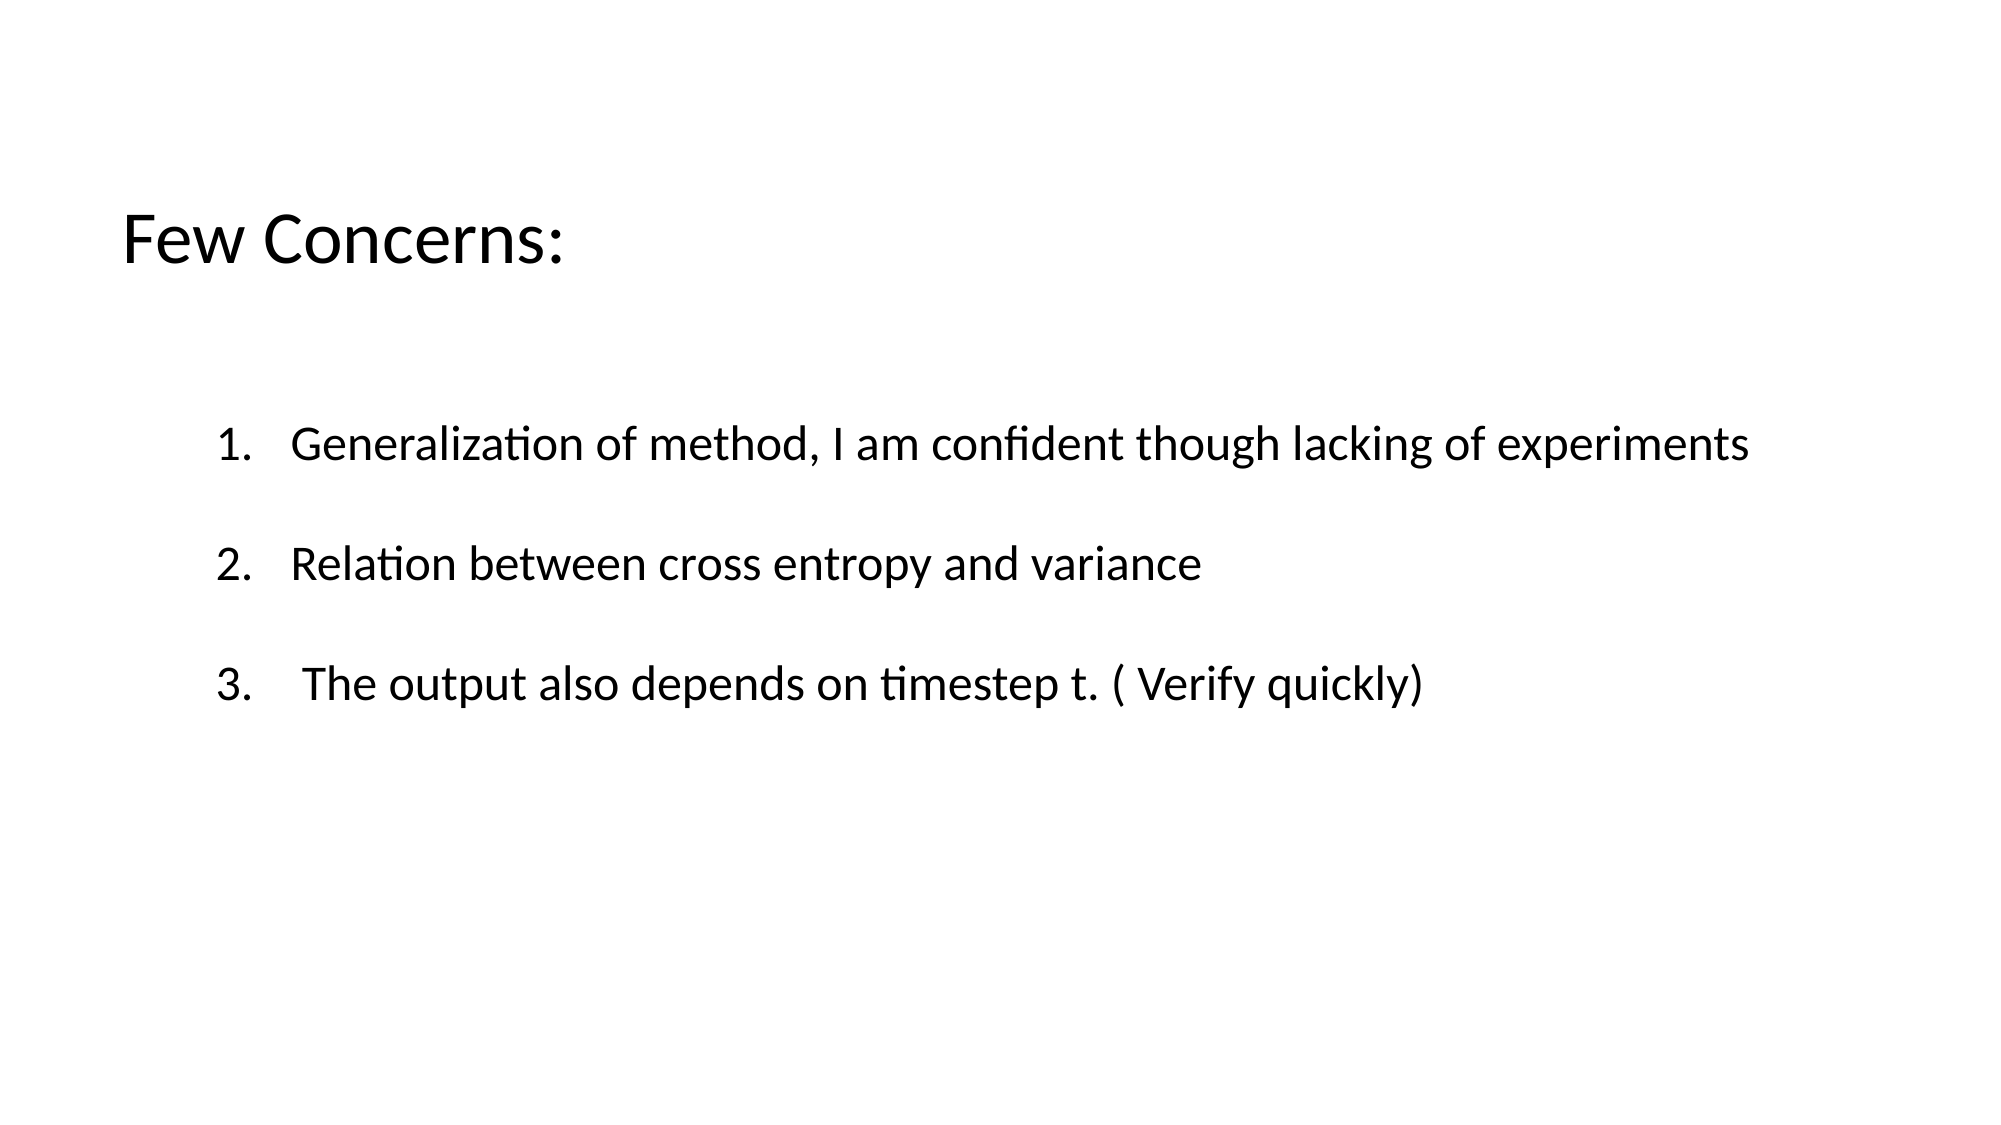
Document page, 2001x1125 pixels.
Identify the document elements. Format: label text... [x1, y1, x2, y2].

text_box Generalization of method, I am confident though lacking of experiments Relation between cross entropy and variance The output also depends on timestep t. ( Verify quickly) [200, 403, 2000, 719]
text_box Few Concerns: [107, 180, 582, 286]
